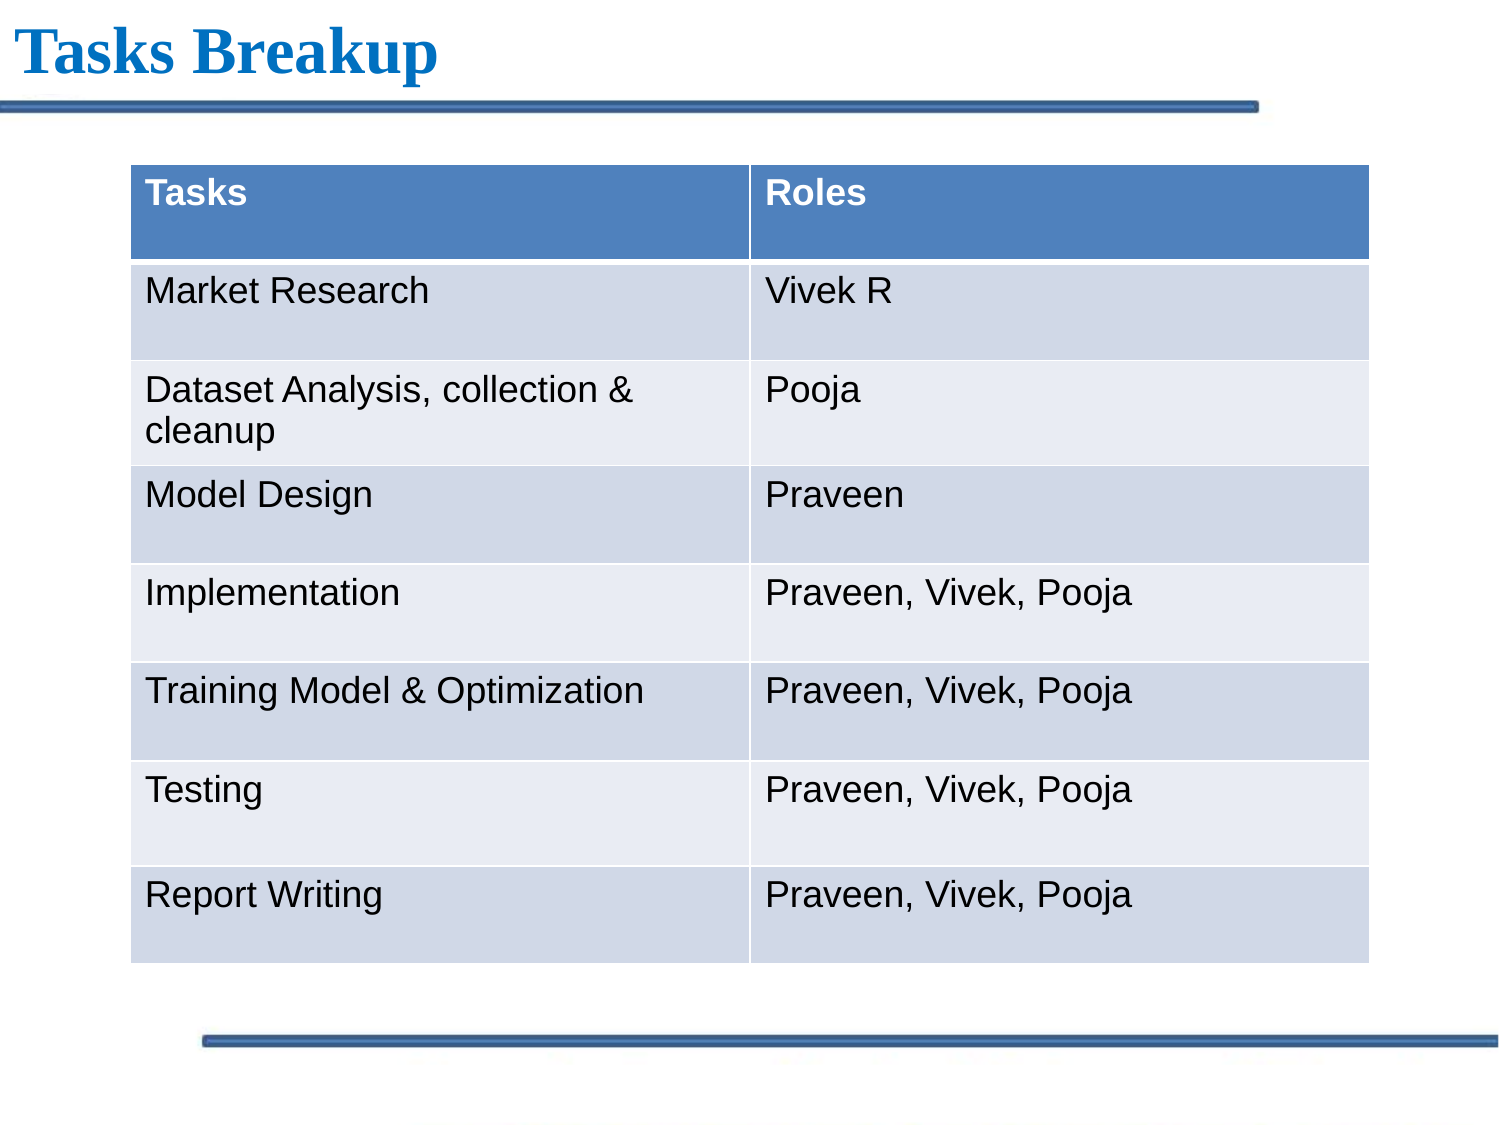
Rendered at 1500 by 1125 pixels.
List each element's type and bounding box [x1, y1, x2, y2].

text_box [0, 0, 1500, 1125]
